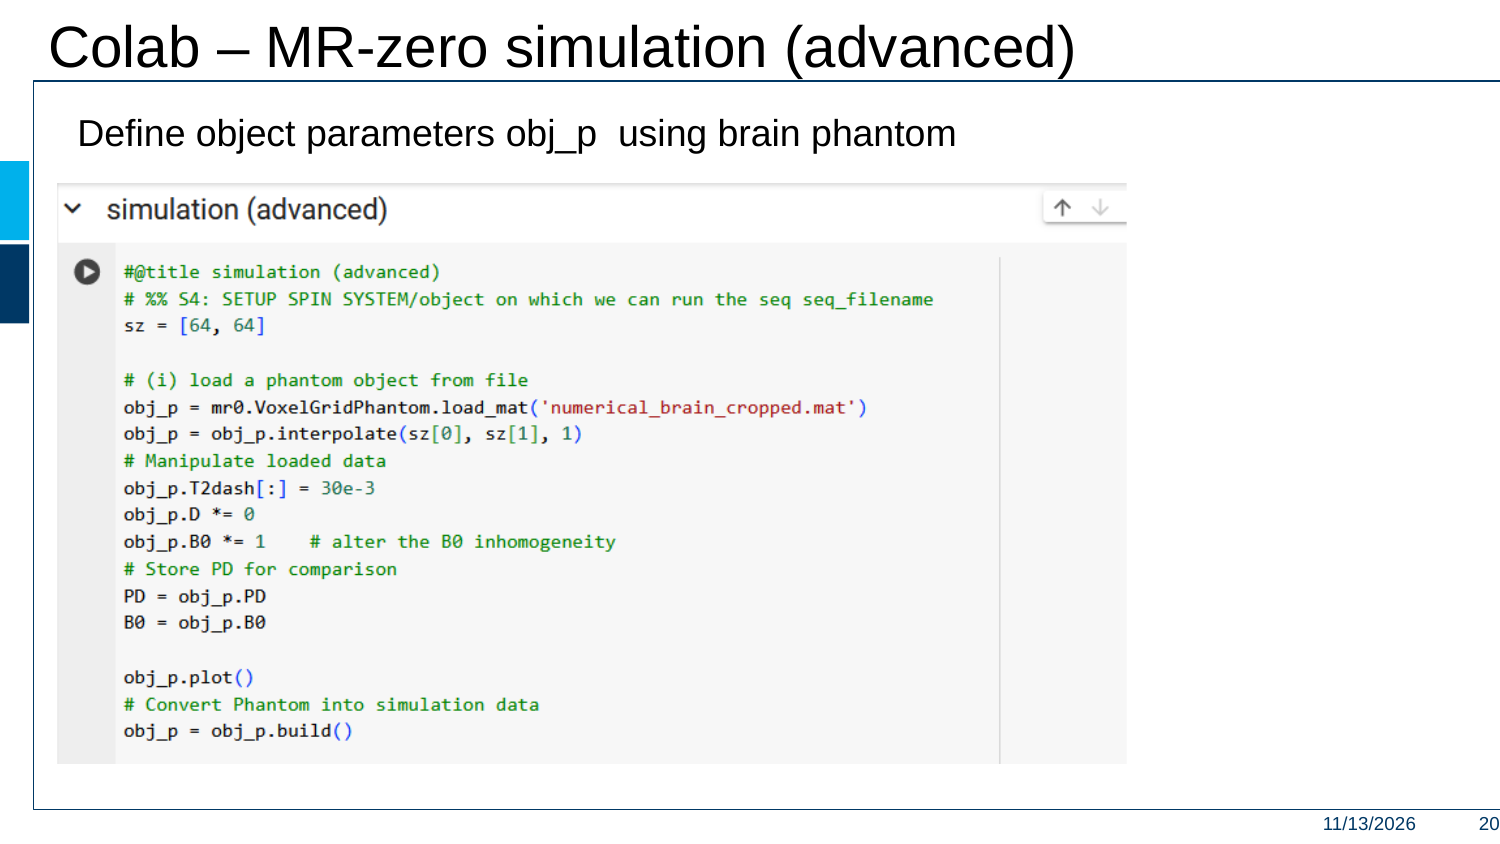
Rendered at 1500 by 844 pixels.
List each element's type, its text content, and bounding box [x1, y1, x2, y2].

title Colab – MR-zero simulation (advanced) [33, 8, 1328, 81]
picture [57, 183, 1127, 764]
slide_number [1322, 812, 1382, 836]
text_box Define object parameters obj_p using brain phantom [62, 101, 972, 162]
slide_number 20 [1382, 812, 1500, 836]
